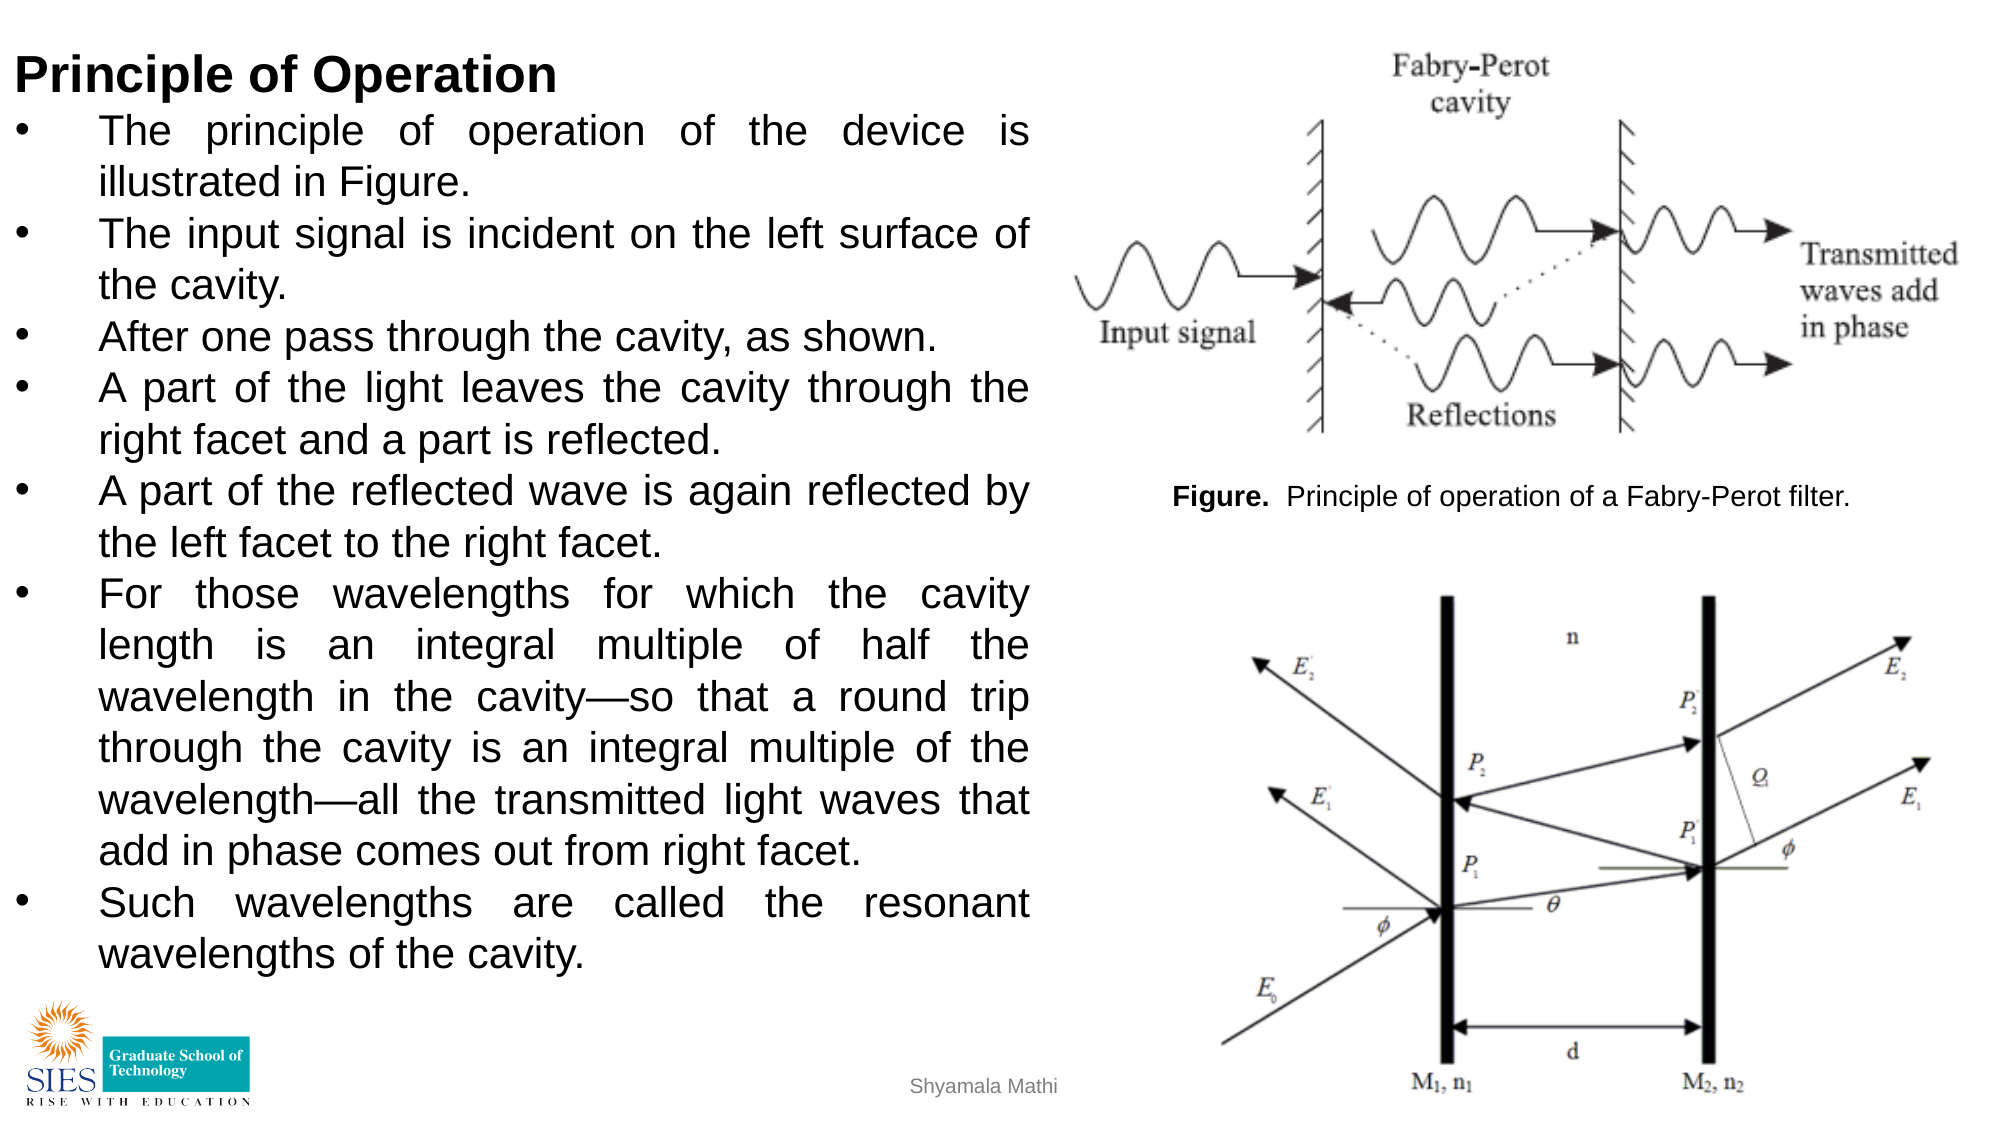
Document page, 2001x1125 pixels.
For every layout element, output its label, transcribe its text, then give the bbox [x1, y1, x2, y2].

text_box Figure. Principle of operation of a Fabry-Perot filter. [1157, 470, 1954, 520]
list Principle of Operation The principle of operation of the device is illustrated in Figure. The input signal is incident on the left surface of the cavity. After one pass through the cavity, as shown. A part of the light leaves the cavity through the right facet and a part is reflected. A part of the reflected wave is again reflected by the left facet to the right facet. For those wavelengths for which the cavity length is an integral multiple of half the wavelength in the cavity—so that a round trip through the cavity is an integral multiple of the wavelength—all the transmitted light waves that add in phase comes out from right facet. Such wavelengths are called the resonant wavelengths of the cavity. [0, 32, 1046, 1014]
picture [1045, 32, 1977, 452]
picture [1220, 574, 1980, 1121]
picture [26, 1014, 250, 1106]
